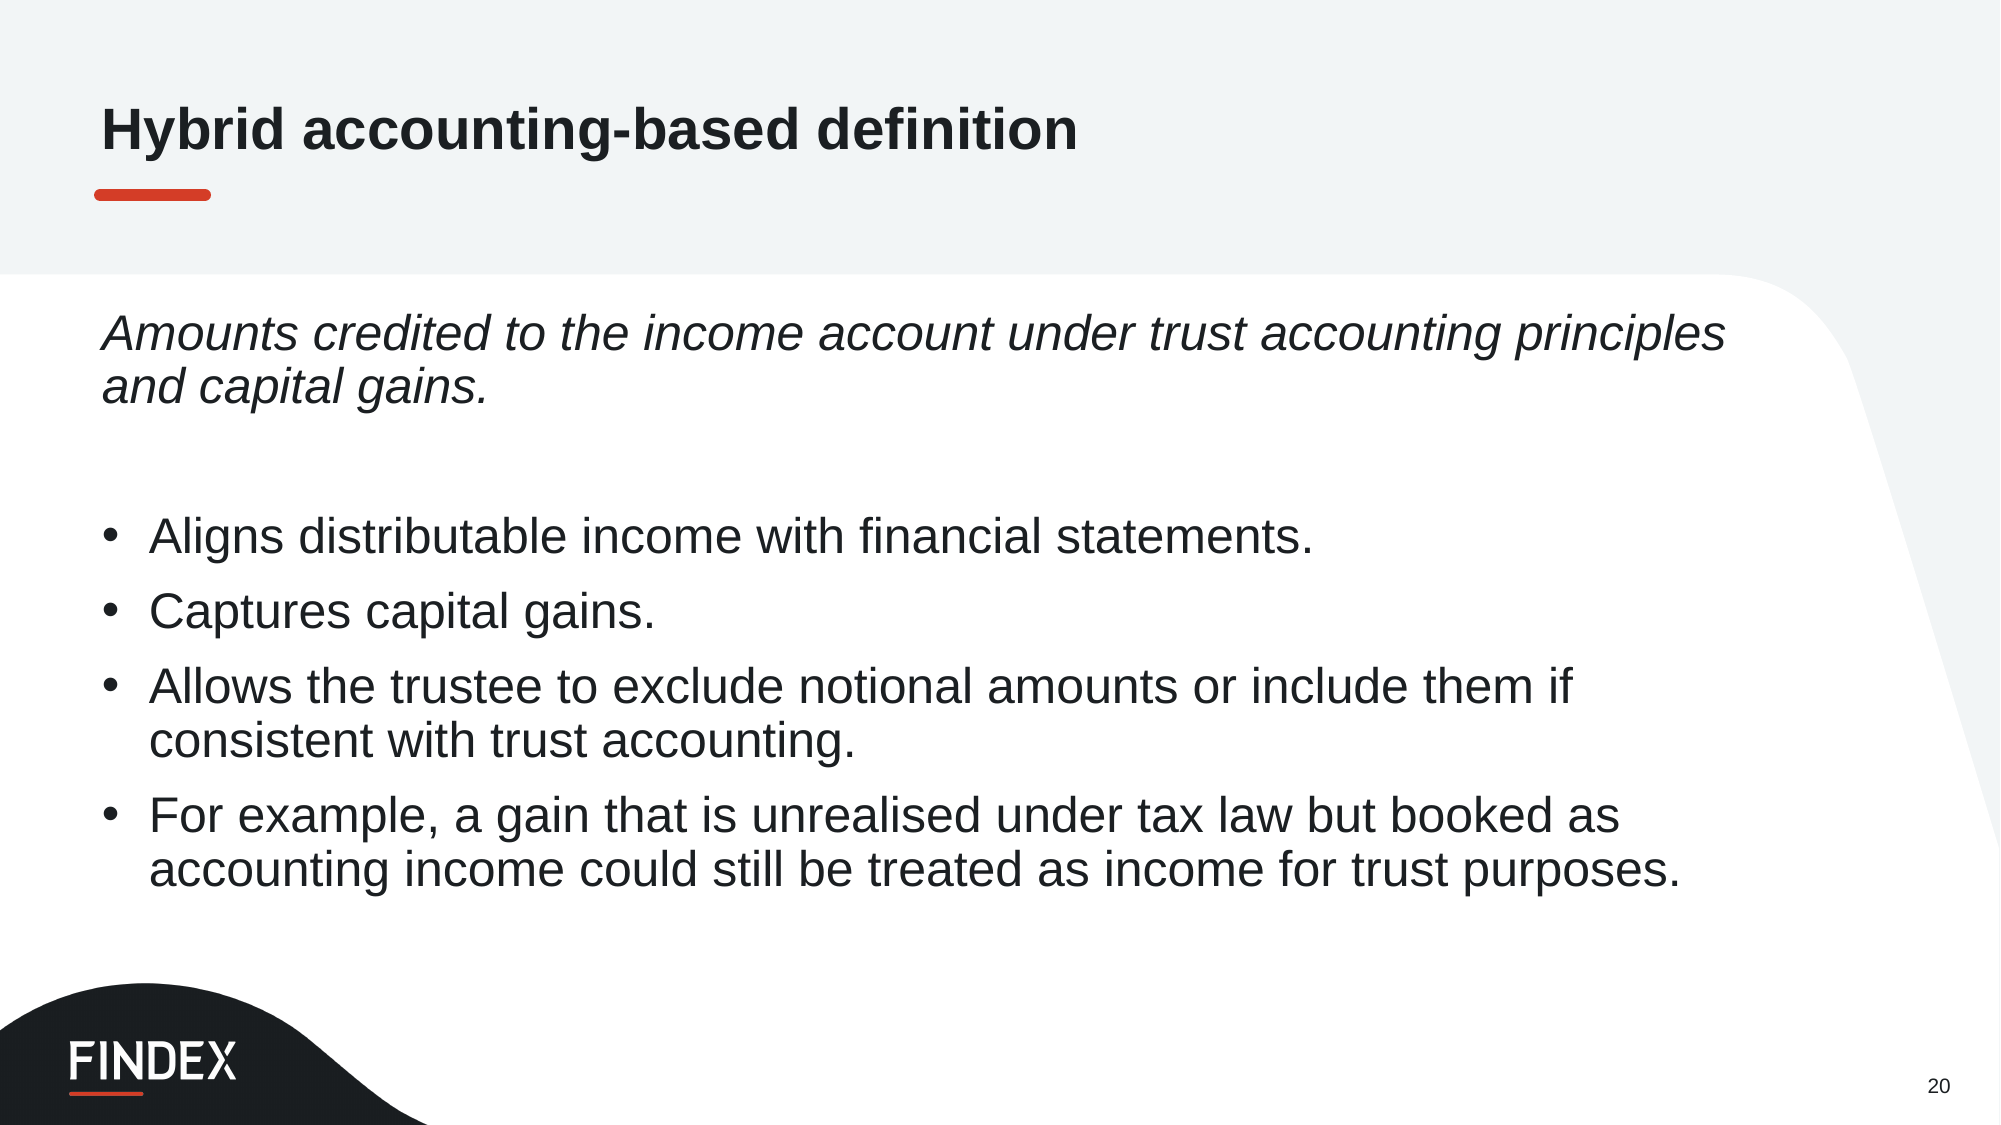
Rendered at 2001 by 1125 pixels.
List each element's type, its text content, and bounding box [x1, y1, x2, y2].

list Amounts credited to the income account under trust accounting principles and capital gains. Aligns distributable income with financial statements. Captures capital gains. Allows the trustee to exclude notional amounts or include them if consistent with trust accounting. For example, a gain that is unrealised under tax law but booked as accounting income could still be treated as income for trust purposes. [87, 299, 1743, 943]
list Hybrid accounting-based definition [87, 91, 1743, 196]
picture [0, 983, 456, 1125]
